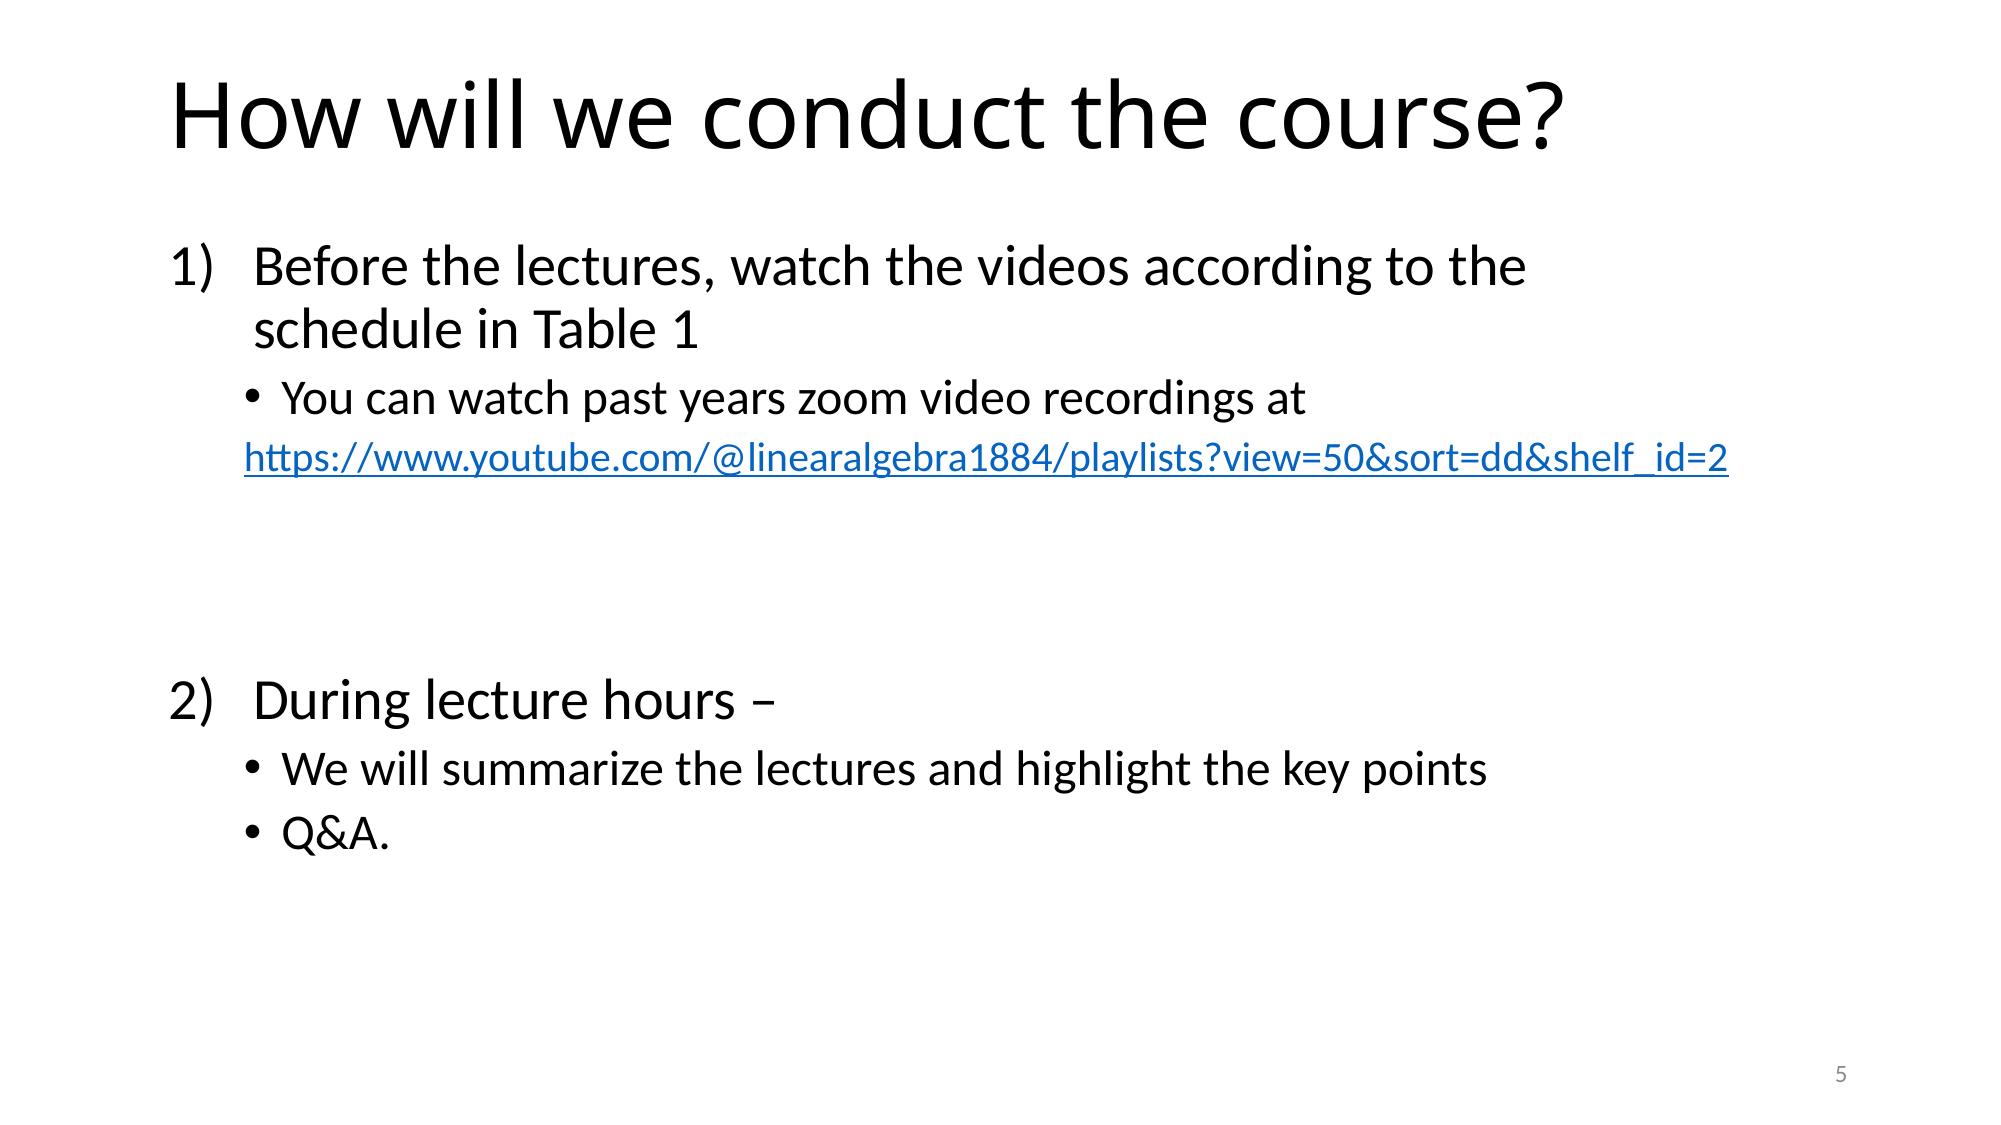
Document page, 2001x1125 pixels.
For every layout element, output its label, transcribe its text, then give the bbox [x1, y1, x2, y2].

title How will we conduct the course? [153, 10, 1879, 228]
list Before the lectures, watch the videos according to the schedule in Table 1 You can watch past years zoom video recordings at https://www.youtube.com/@linearalgebra1884/playlists?view=50&sort=dd&shelf_id=2 During lecture hours – We will summarize the lectures and highlight the key points Q&A. [153, 227, 1762, 942]
slide_number 5 [1412, 1042, 1863, 1103]
